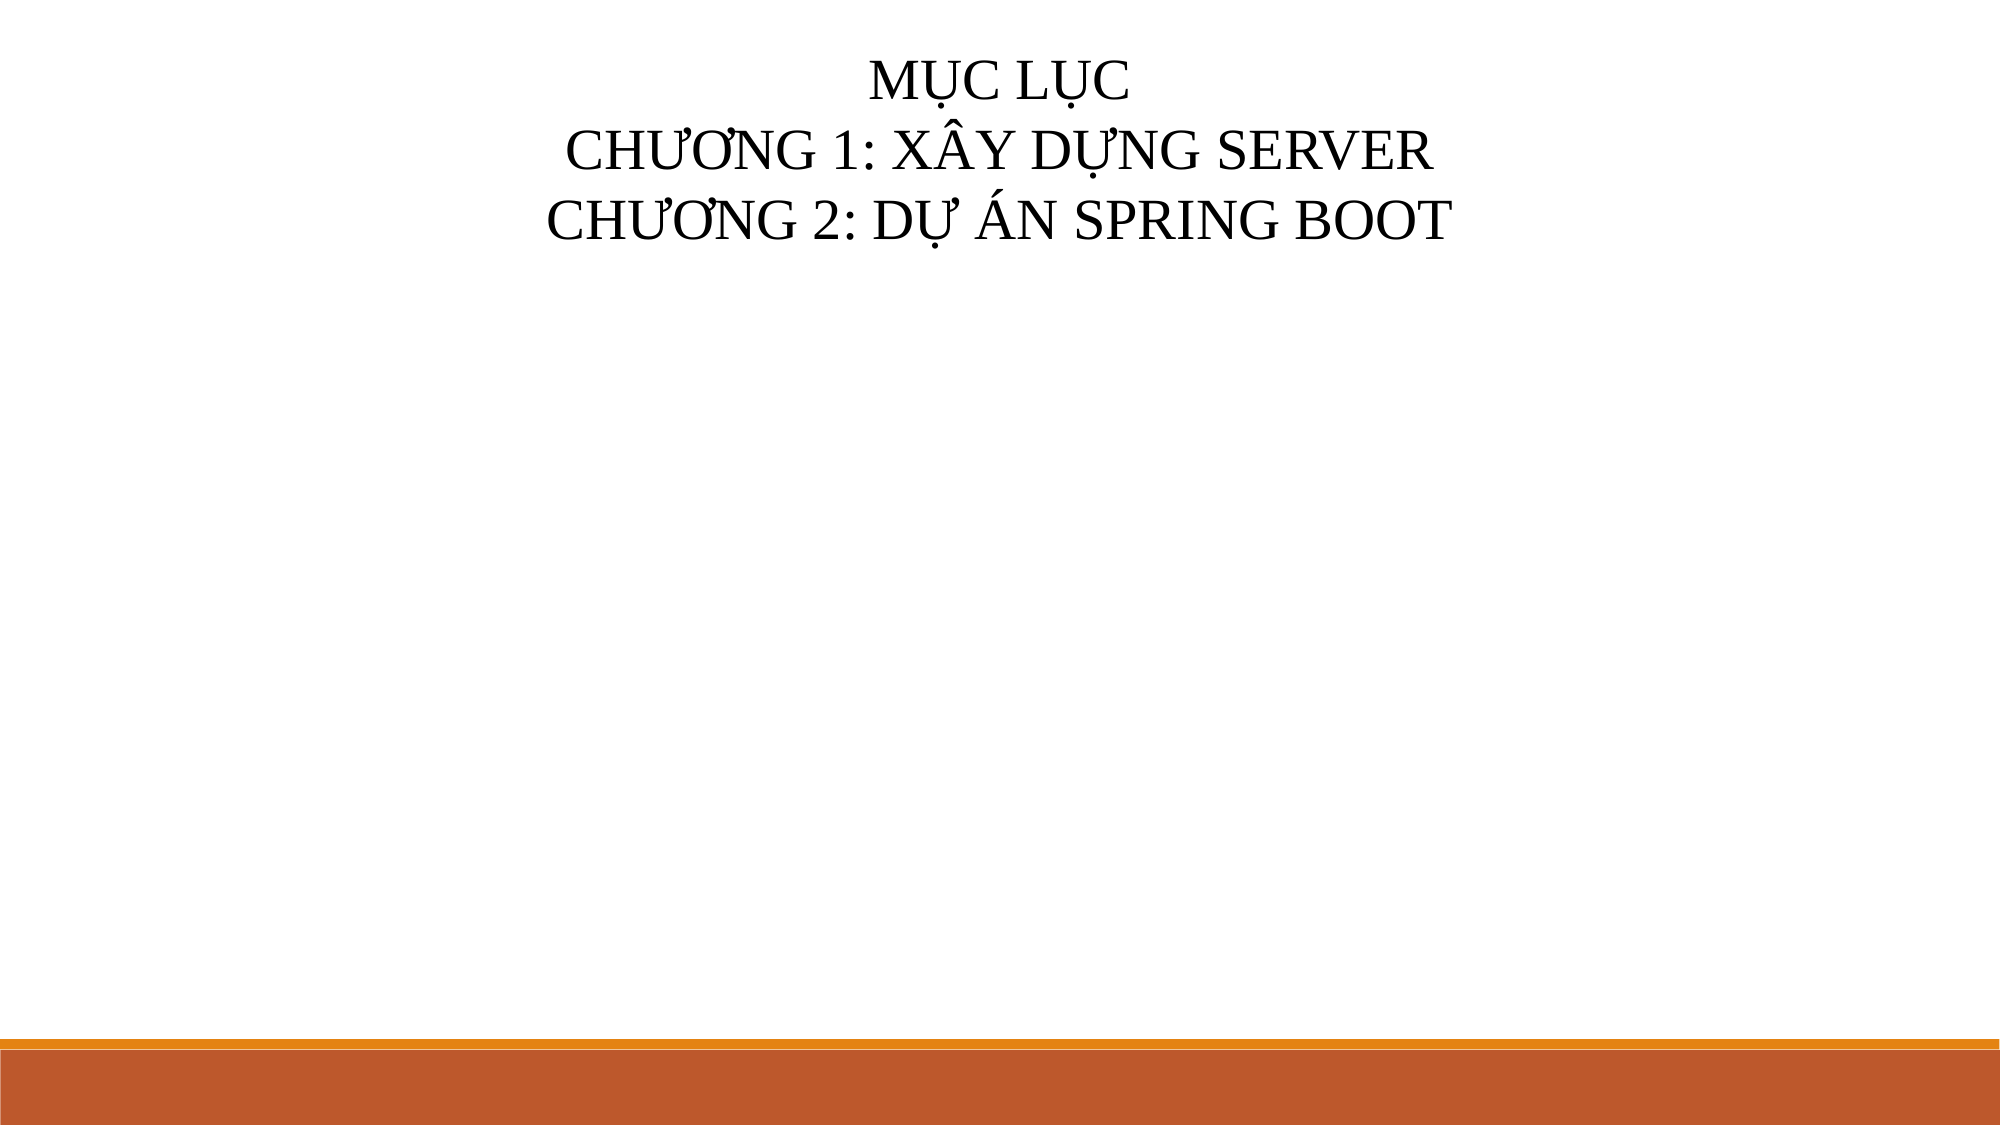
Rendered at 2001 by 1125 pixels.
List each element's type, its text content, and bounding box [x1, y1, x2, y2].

text_box MỤC LỤC CHƯƠNG 1: XÂY DỰNG SERVER CHƯƠNG 2: DỰ ÁN SPRING BOOT [140, 33, 1860, 259]
